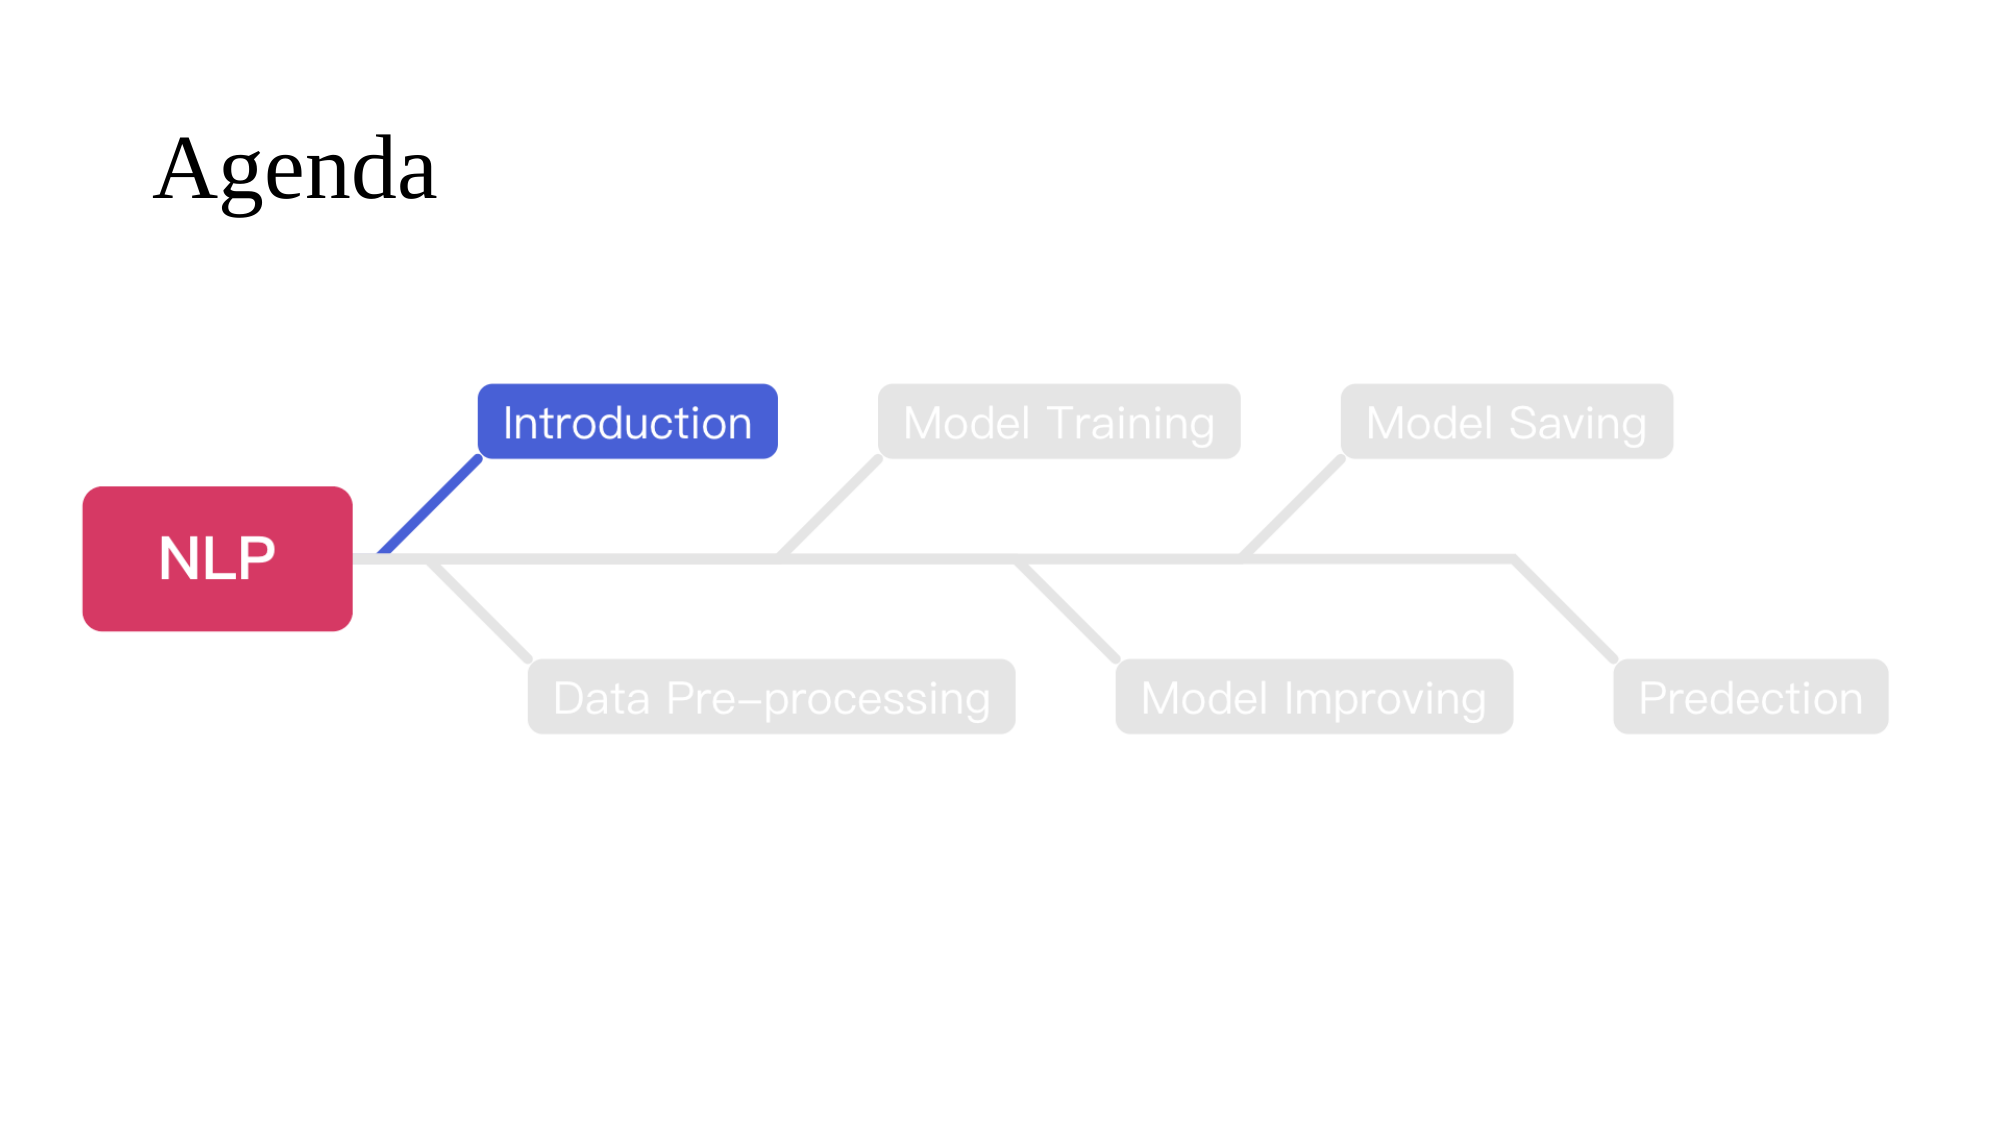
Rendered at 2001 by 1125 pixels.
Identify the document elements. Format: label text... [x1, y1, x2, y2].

title Agenda [137, 59, 1863, 278]
picture [40, 353, 1960, 771]
